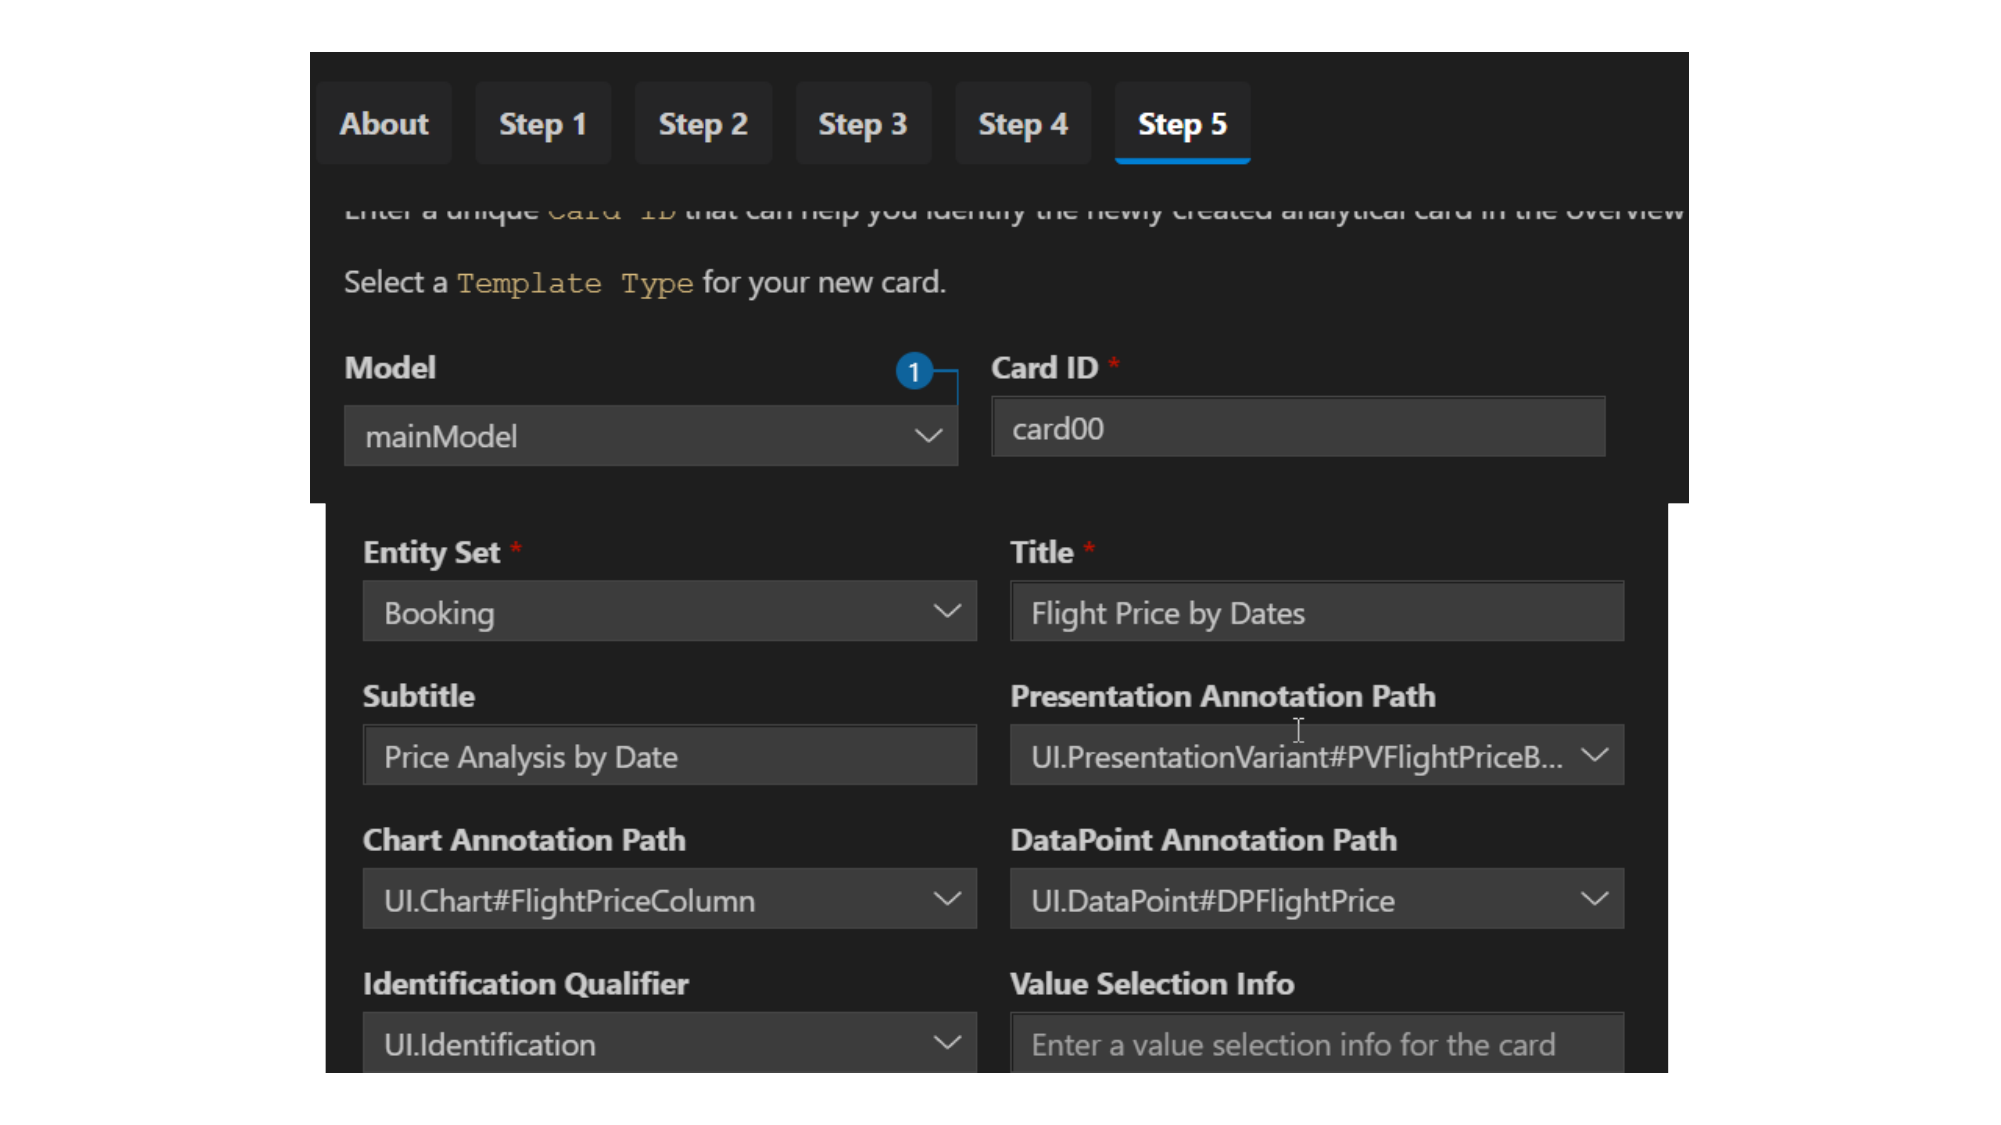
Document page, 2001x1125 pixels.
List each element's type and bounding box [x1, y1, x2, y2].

picture [310, 52, 1689, 1073]
